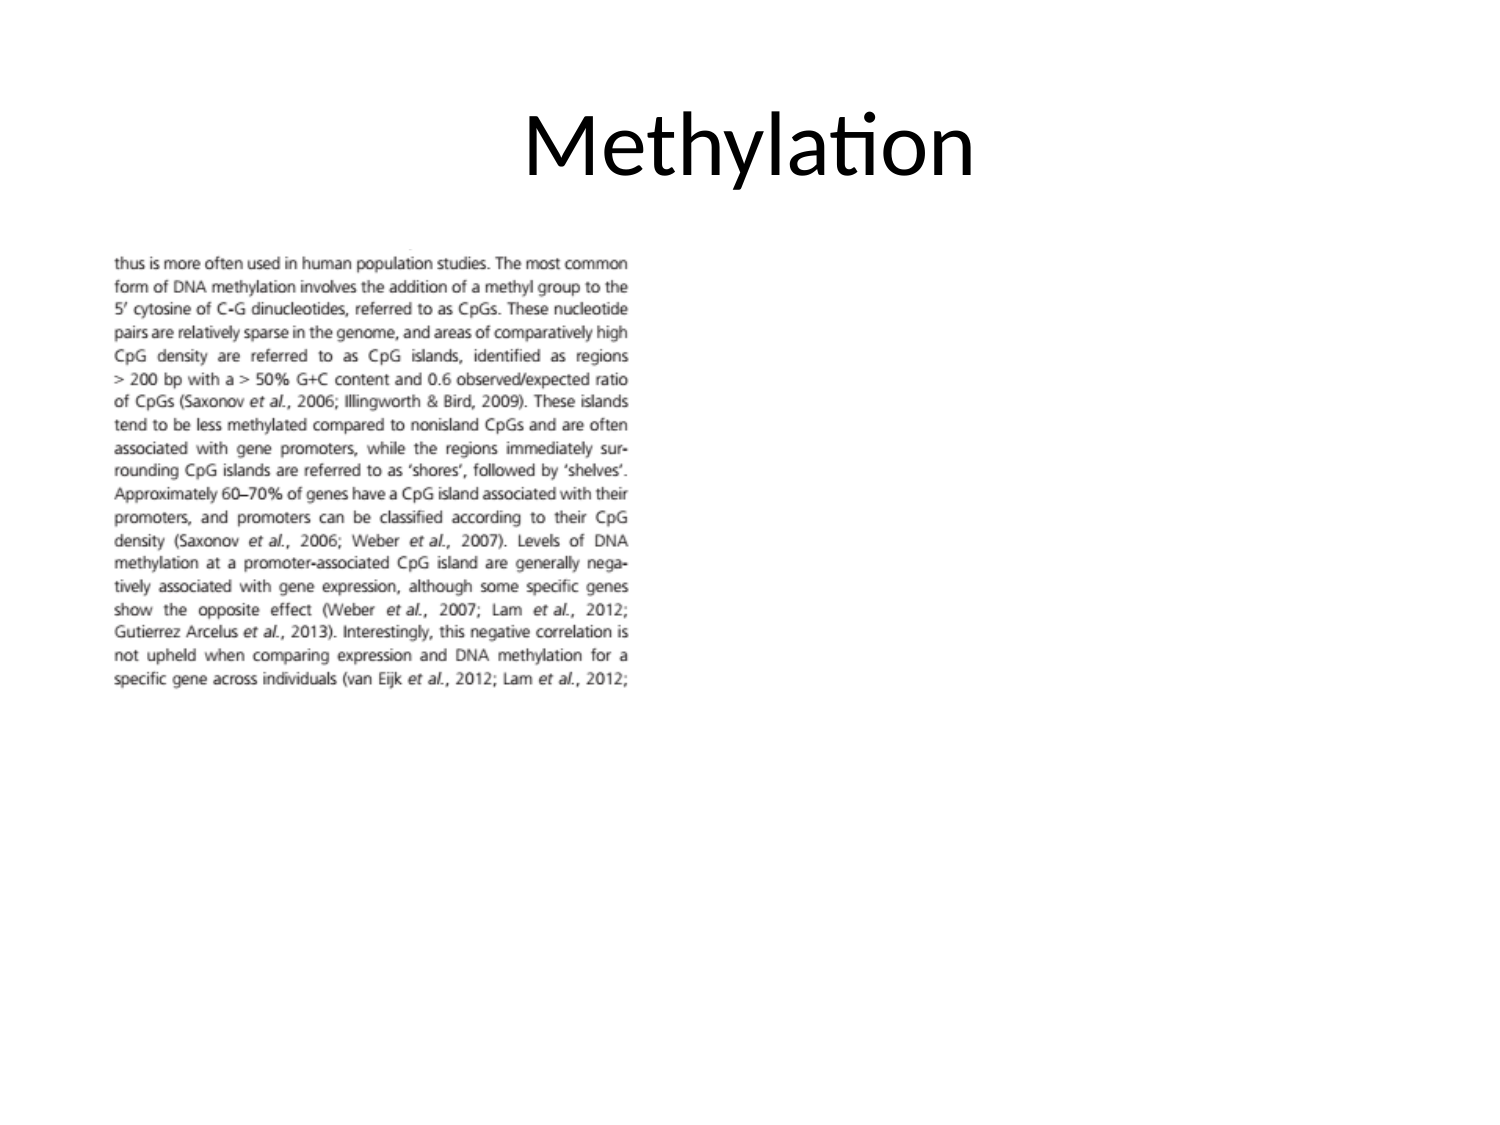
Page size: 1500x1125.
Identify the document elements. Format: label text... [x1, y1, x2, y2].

picture [99, 249, 657, 691]
title Methylation [75, 45, 1425, 233]
